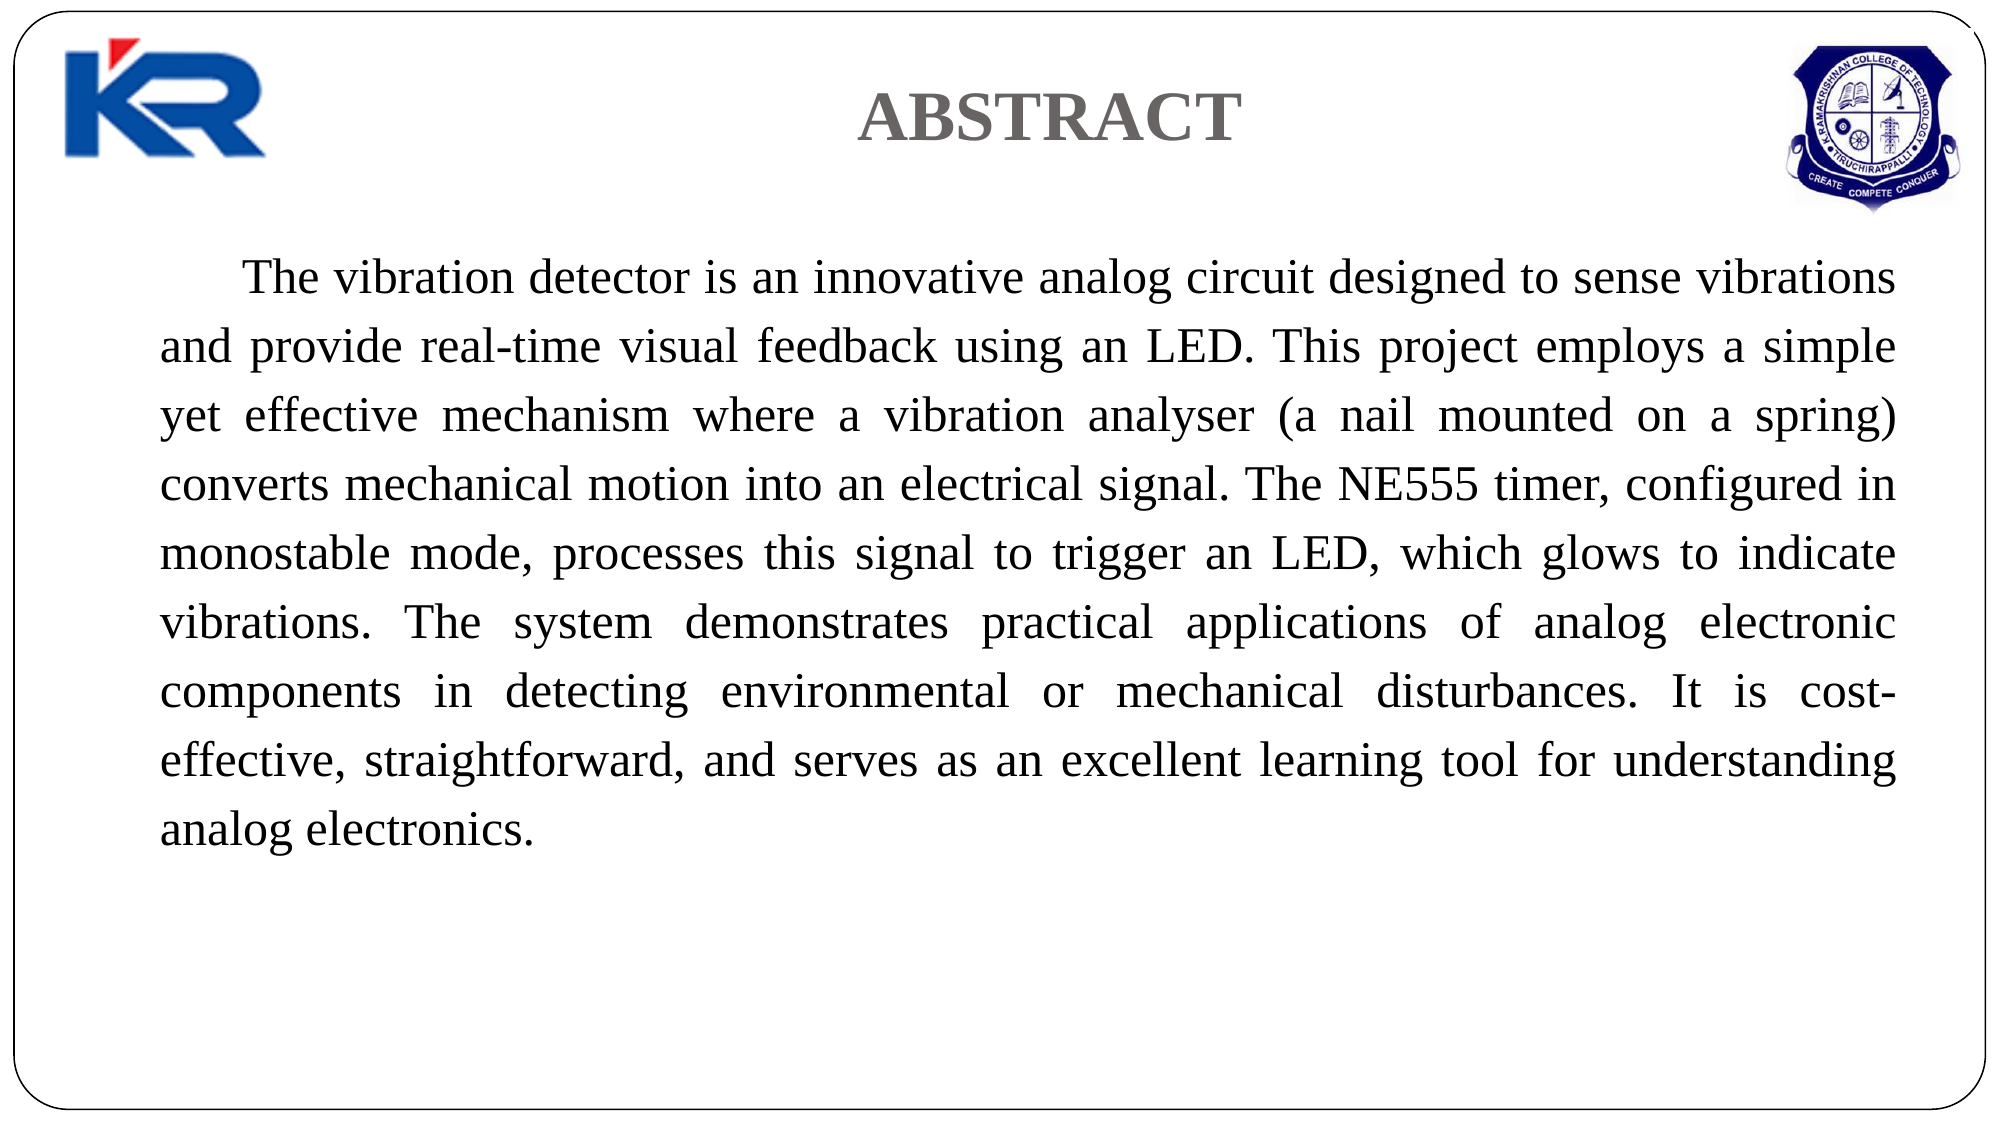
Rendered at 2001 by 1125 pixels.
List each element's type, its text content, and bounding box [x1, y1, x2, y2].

list The vibration detector is an innovative analog circuit designed to sense vibrations and provide real-time visual feedback using an LED. This project employs a simple yet effective mechanism where a vibration analyser (a nail mounted on a spring) converts mechanical motion into an electrical signal. The NE555 timer, configured in monostable mode, processes this signal to trigger an LED, which glows to indicate vibrations. The system demonstrates practical applications of analog electronic components in detecting environmental or mechanical disturbances. It is cost-effective, straightforward, and serves as an excellent learning tool for understanding analog electronics. [99, 176, 1914, 1046]
title ABSTRACT [282, 45, 1771, 170]
picture [1776, 28, 1974, 226]
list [54, 28, 278, 167]
